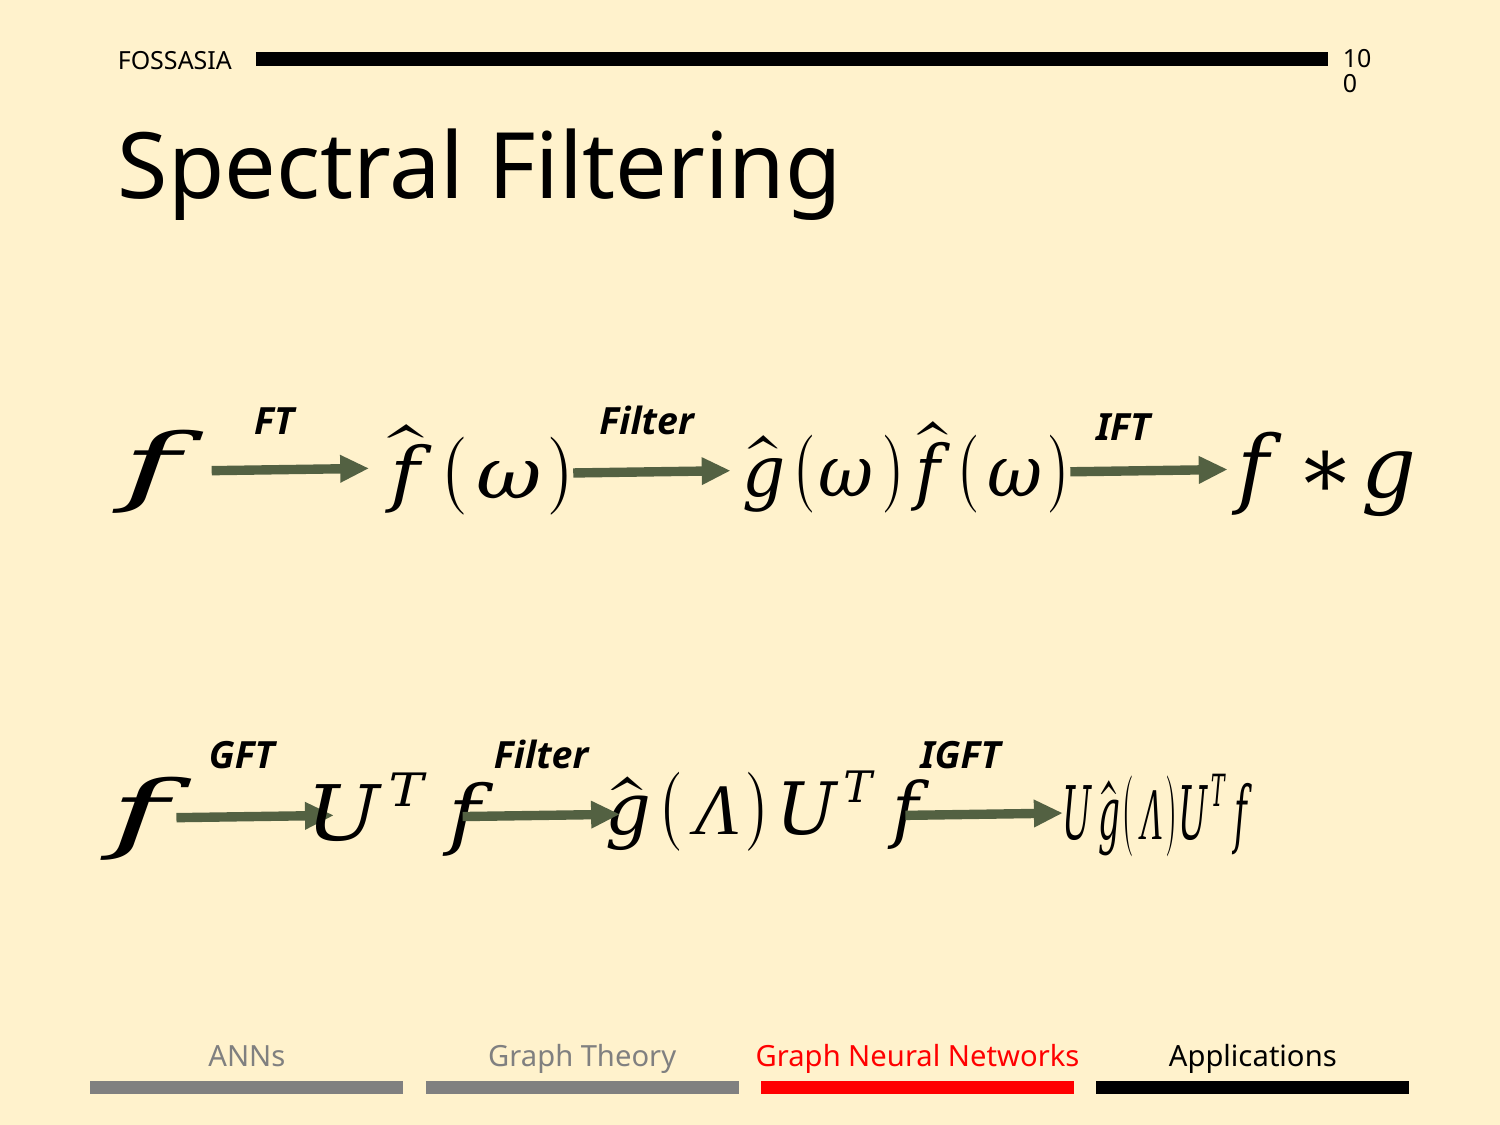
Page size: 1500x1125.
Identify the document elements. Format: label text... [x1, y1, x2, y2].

title Spectral Filtering [103, 59, 1397, 278]
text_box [574, 389, 1070, 517]
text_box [462, 723, 905, 858]
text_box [176, 723, 500, 860]
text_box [905, 723, 1255, 864]
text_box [90, 1029, 1410, 1088]
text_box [211, 389, 574, 519]
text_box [1070, 395, 1420, 518]
